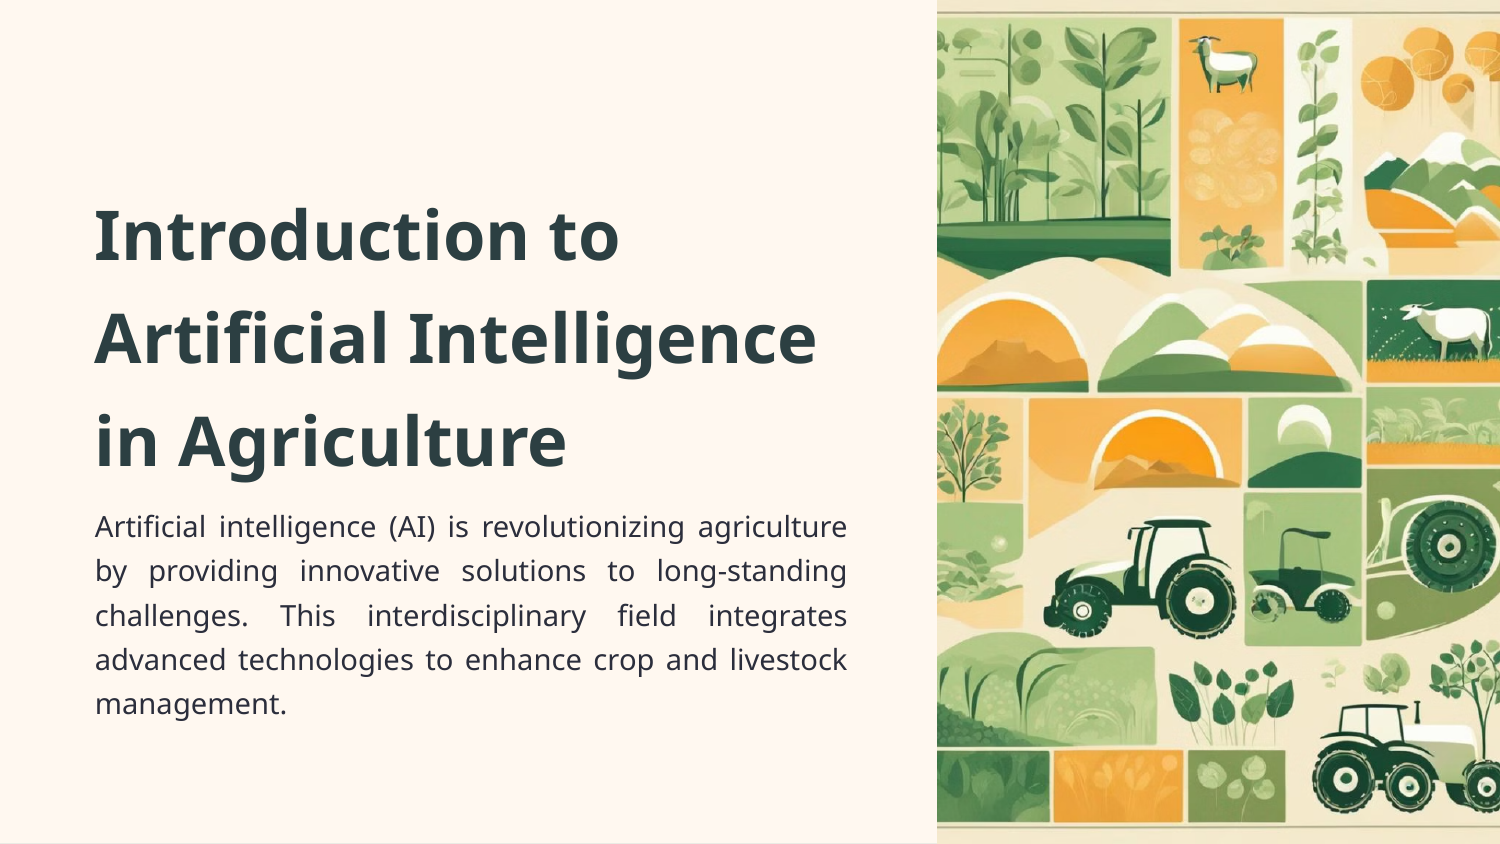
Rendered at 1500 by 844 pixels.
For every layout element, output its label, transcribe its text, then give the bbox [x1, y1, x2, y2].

picture [937, 0, 1500, 844]
text_box Introduction to Artificial Intelligence in Agriculture [85, 166, 894, 460]
text_box [0, 0, 935, 844]
text_box Artificial intelligence (AI) is revolutionizing agriculture by providing innovative solutions to long-standing challenges. This interdisciplinary field integrates advanced technologies to enhance crop and livestock management. [85, 494, 858, 754]
